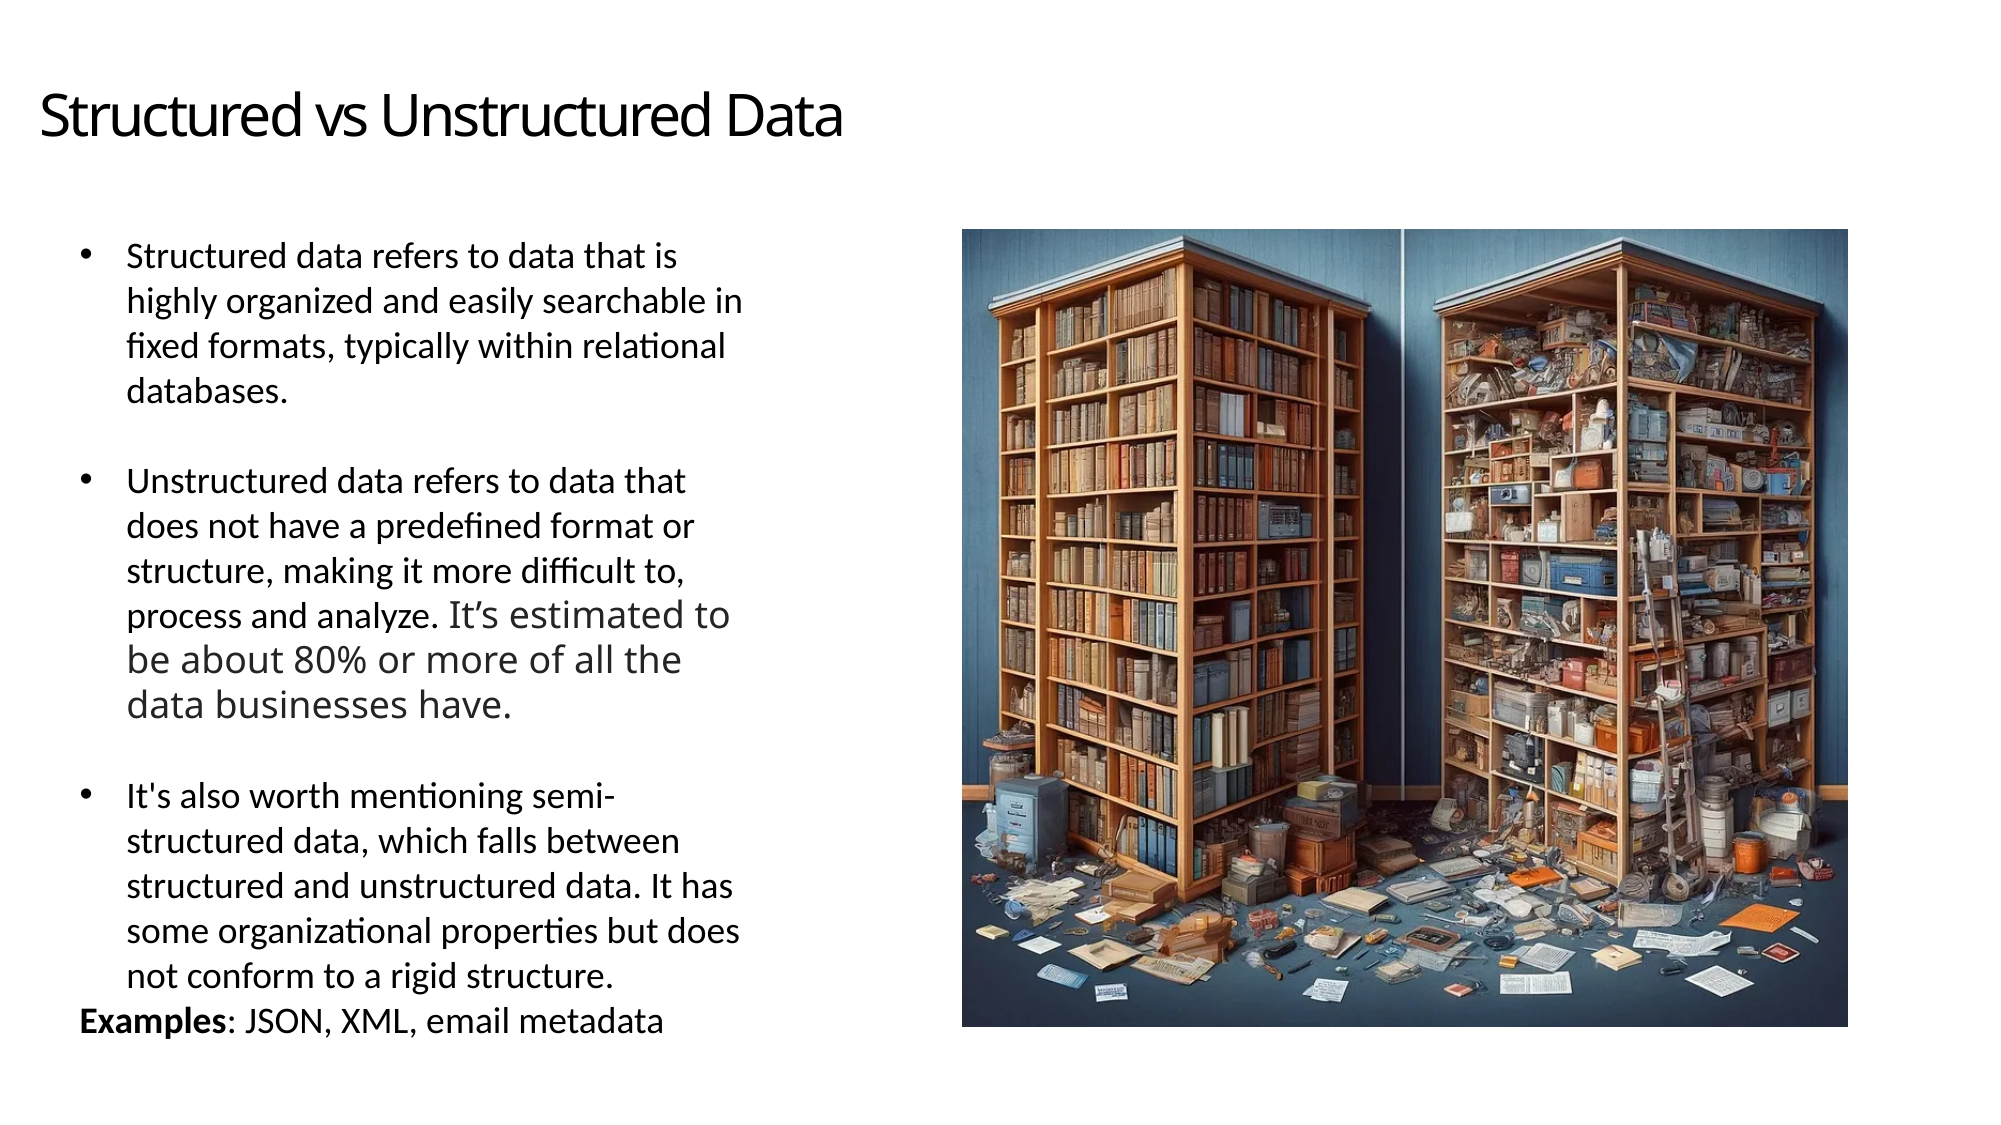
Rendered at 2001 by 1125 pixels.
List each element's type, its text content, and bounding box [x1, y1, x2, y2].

picture [962, 229, 1848, 1028]
text_box Structured vs Unstructured Data [0, 4, 886, 195]
text_box Structured data refers to data that is highly organized and easily searchable in fixed formats, typically within relational databases. Unstructured data refers to data that does not have a predefined format or structure, making it more difficult to, process and analyze. It’s estimated to be about 80% or more of all the data businesses have. It's also worth mentioning semi-structured data, which falls between structured and unstructured data. It has some organizational properties but does not conform to a rigid structure. Examples: JSON, XML, email metadata [64, 223, 781, 1093]
